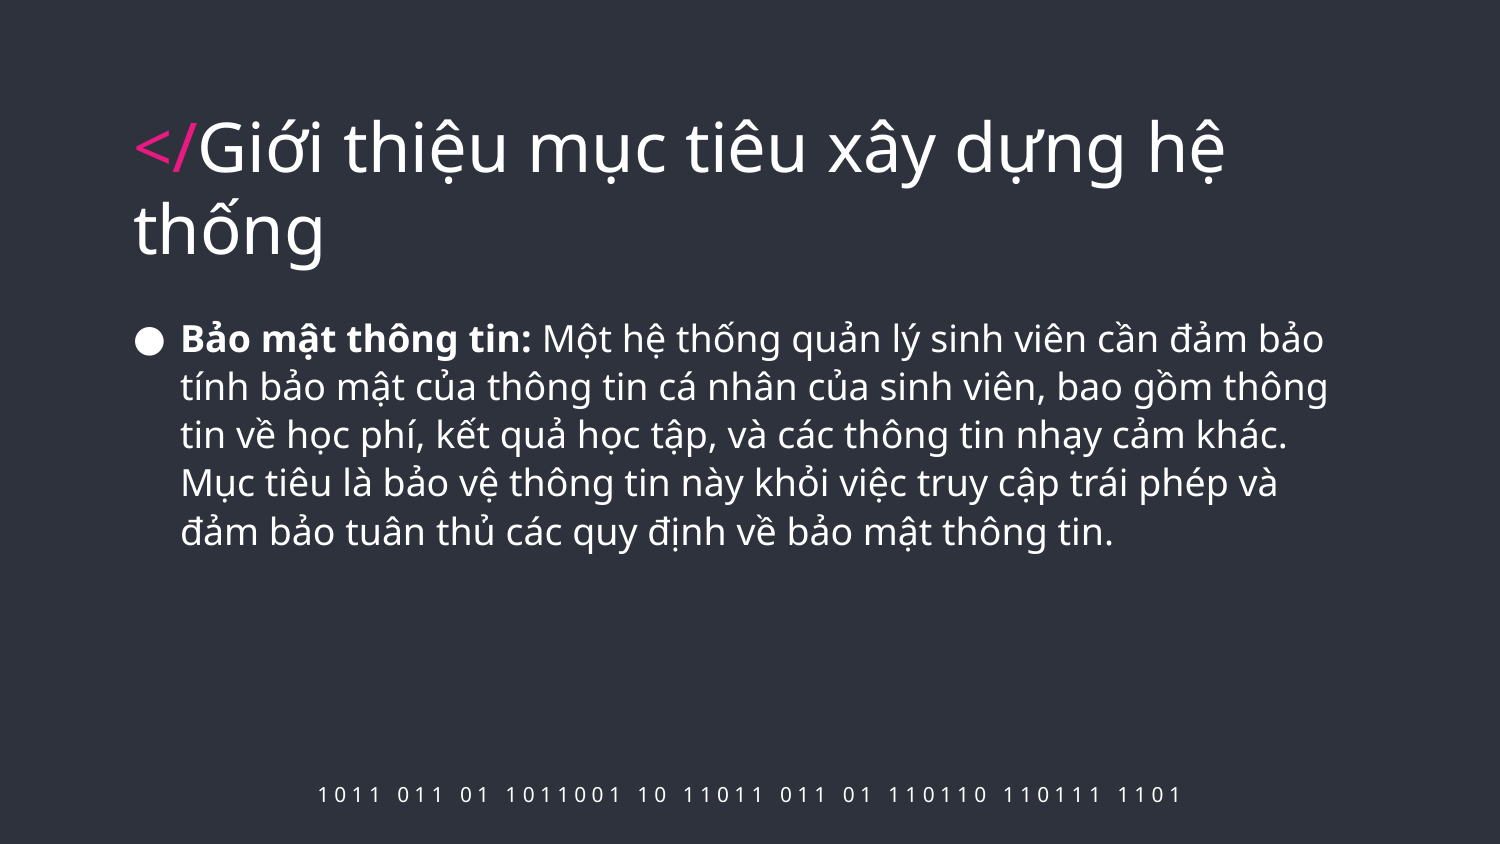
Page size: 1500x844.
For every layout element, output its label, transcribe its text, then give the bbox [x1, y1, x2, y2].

list Bảo mật thông tin: Một hệ thống quản lý sinh viên cần đảm bảo tính bảo mật của thông tin cá nhân của sinh viên, bao gồm thông tin về học phí, kết quả học tập, và các thông tin nhạy cảm khác. Mục tiêu là bảo vệ thông tin này khỏi việc truy cập trái phép và đảm bảo tuân thủ các quy định về bảo mật thông tin. [118, 296, 1382, 721]
title </Giới thiệu mục tiêu xây dựng hệ thống [118, 88, 1382, 252]
